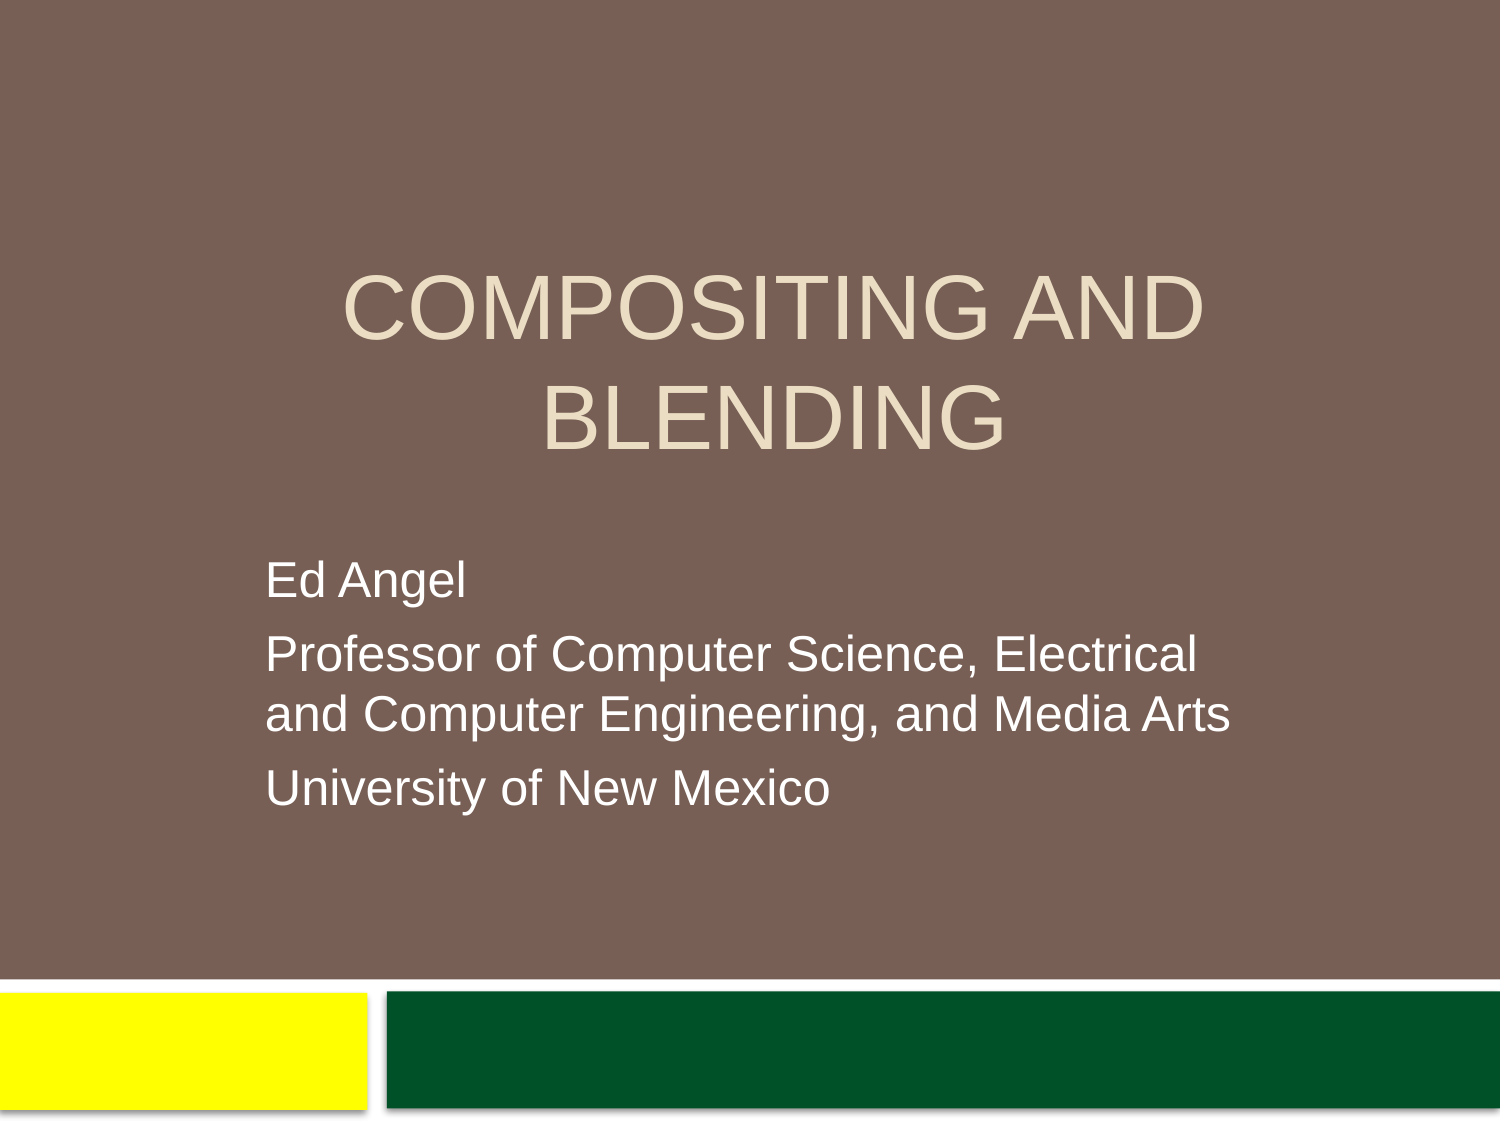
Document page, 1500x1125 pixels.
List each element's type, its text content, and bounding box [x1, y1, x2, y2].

subtitle Ed Angel Professor of Computer Science, Electrical and Computer Engineering, and Media Arts University of New Mexico [249, 537, 1300, 825]
title Compositing and Blending [137, 287, 1413, 475]
